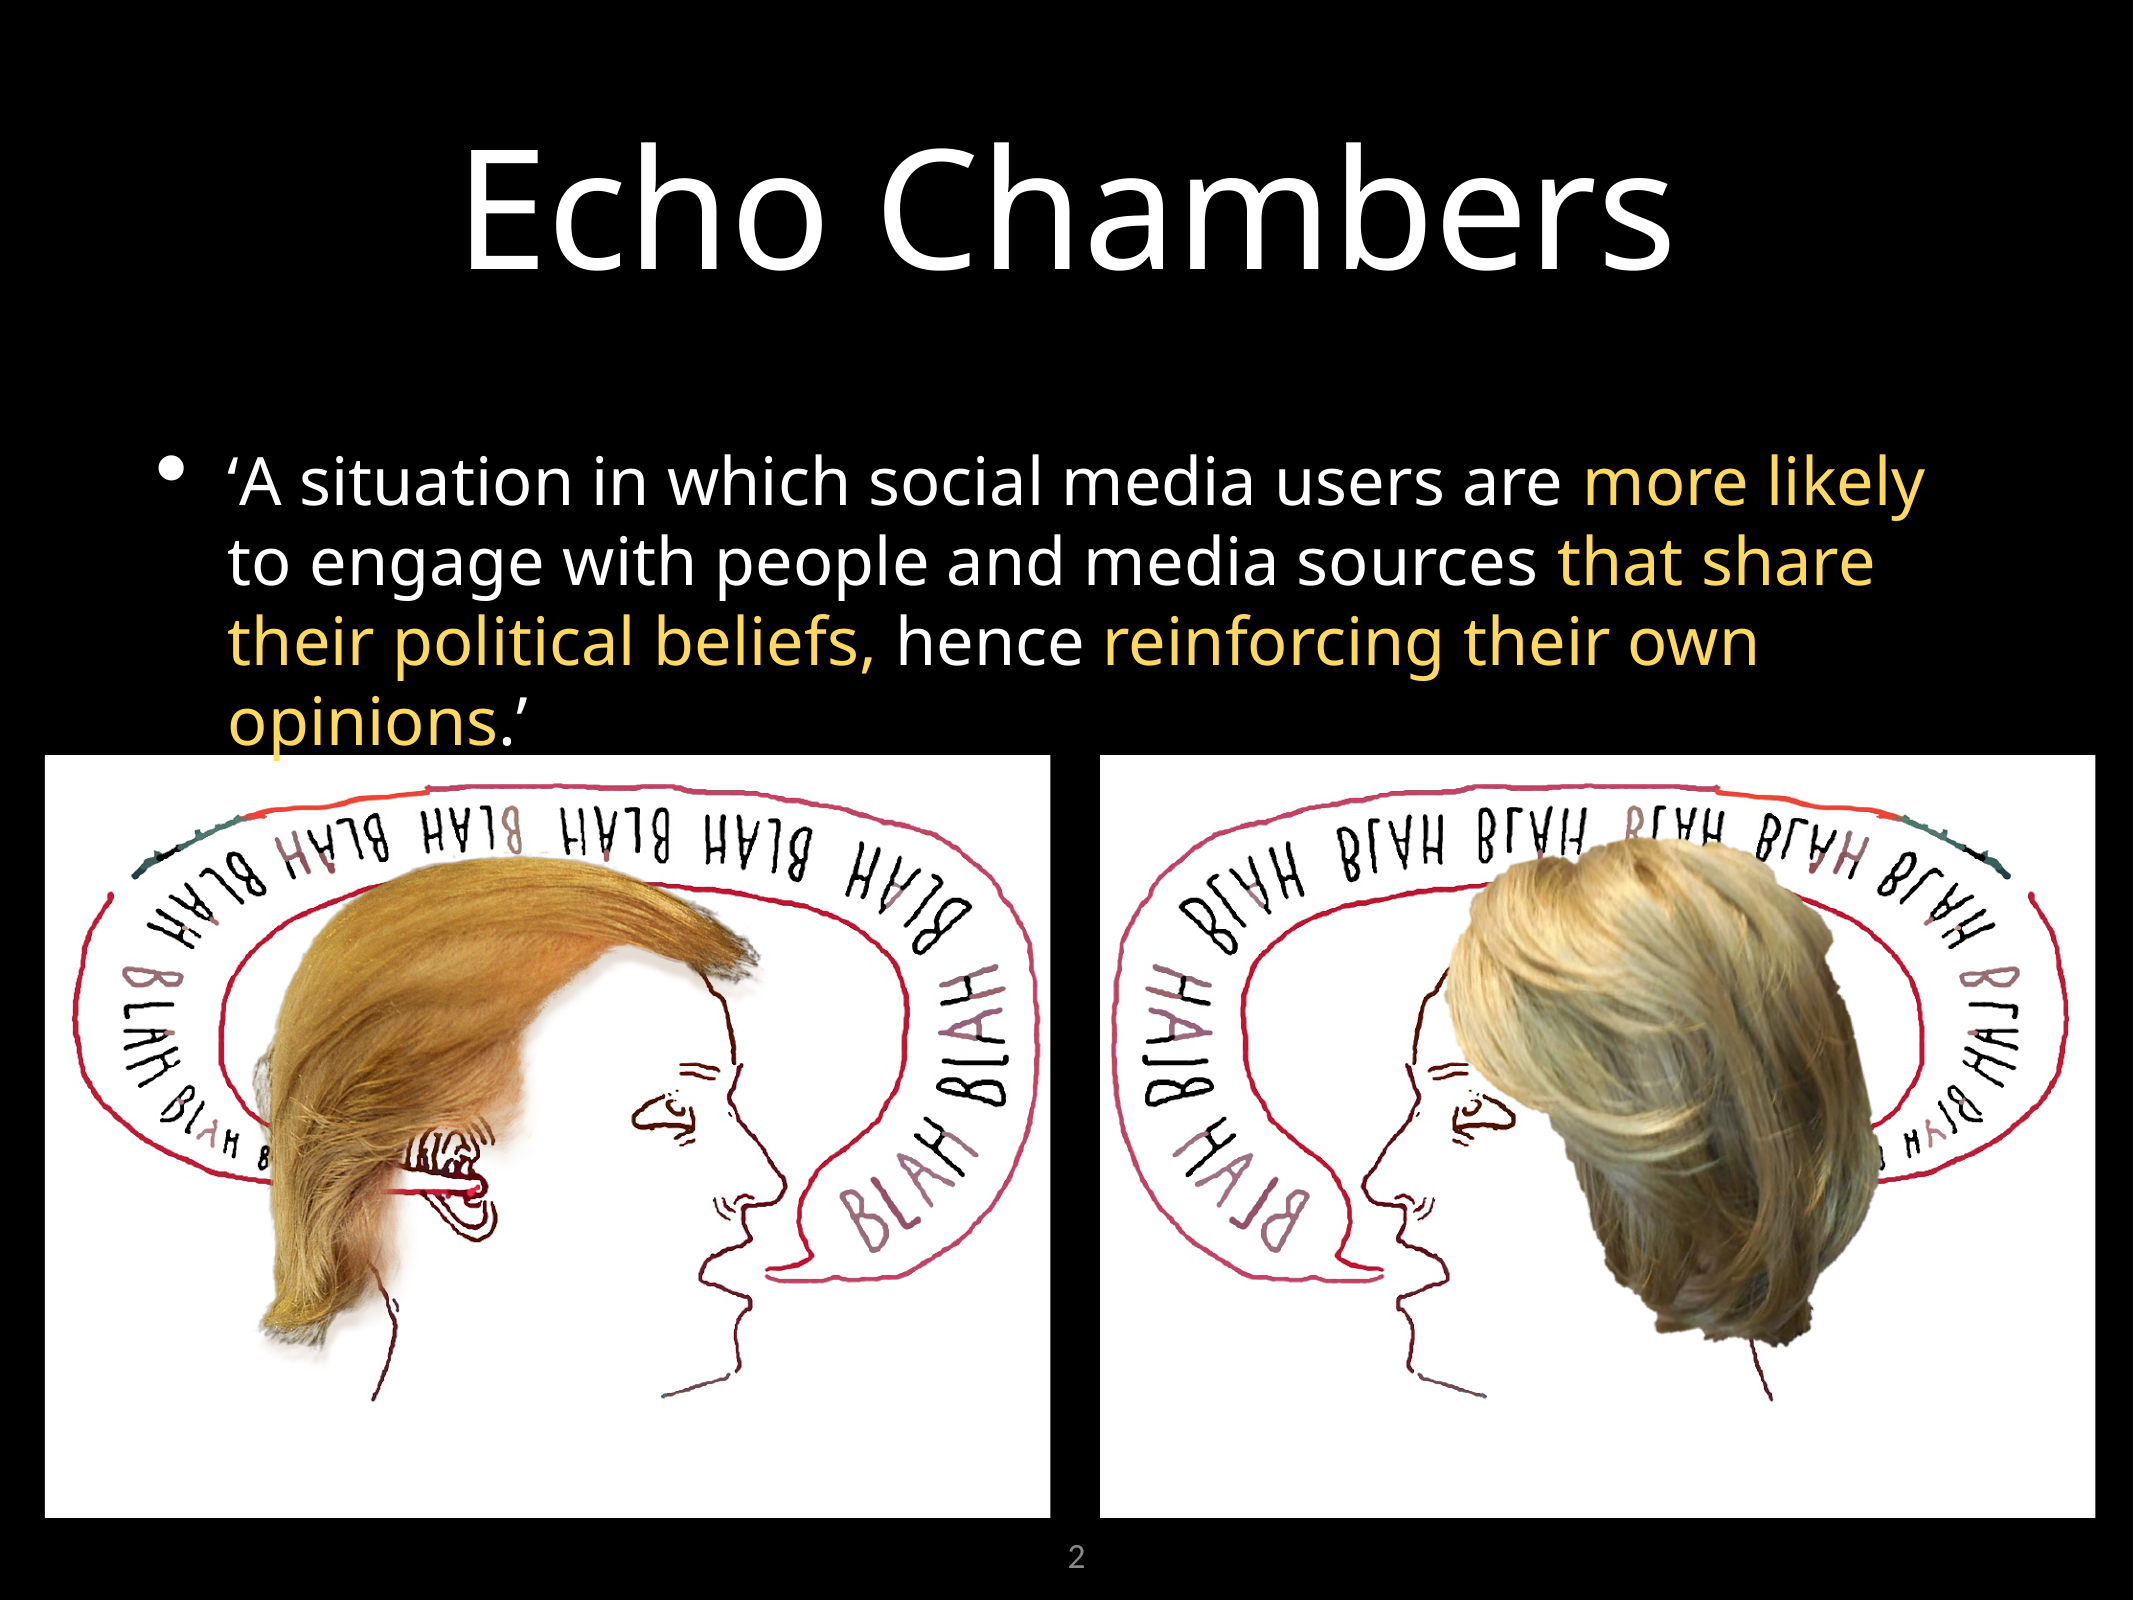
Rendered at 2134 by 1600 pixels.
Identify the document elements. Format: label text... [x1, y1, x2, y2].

slide_number 2 [1034, 1524, 1095, 1586]
list ‘A situation in which social media users are more likely to engage with people and media sources that share their political beliefs, hence reinforcing their own opinions.’ [146, 426, 1988, 1442]
title Echo Chambers [146, 47, 1988, 358]
picture [1099, 754, 2096, 1518]
picture [44, 754, 1051, 1518]
